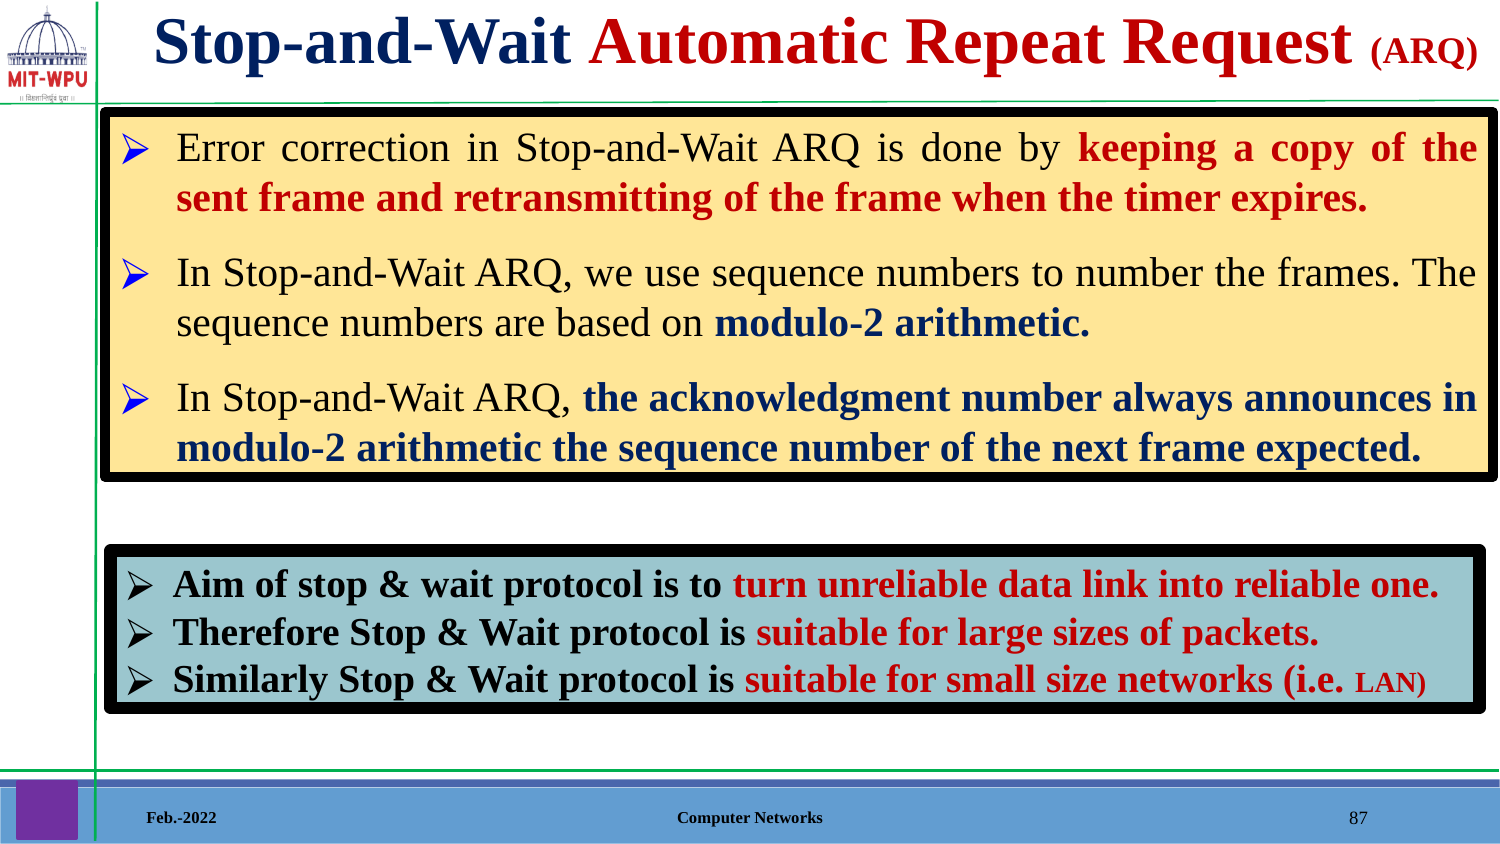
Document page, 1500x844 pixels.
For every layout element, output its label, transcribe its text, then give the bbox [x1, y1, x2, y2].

text_box [17, 782, 76, 839]
text_box Aim of stop & wait protocol is to turn unreliable data link into reliable one. Therefore Stop & Wait protocol is suitable for large sizes of packets. Similarly Stop & Wait protocol is suitable for small size networks (i.e. LAN) [110, 550, 1480, 709]
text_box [94, 1, 98, 770]
title Stop-and-Wait Automatic Repeat Request (ARQ) [141, 5, 1500, 83]
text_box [102, 100, 1499, 104]
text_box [94, 780, 98, 842]
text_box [0, 100, 89, 104]
footer Computer Networks [453, 794, 1047, 840]
slide_number Feb.-2022 [135, 794, 440, 840]
text_box Error correction in Stop-and-Wait ARQ is done by keeping a copy of the sent frame and retransmitting of the frame when the timer expires. In Stop-and-Wait ARQ, we use sequence numbers to number the frames. The sequence numbers are based on modulo-2 arithmetic. In Stop-and-Wait ARQ, the acknowledgment number always announces in modulo-2 arithmetic the sequence number of the next frame expected. [105, 113, 1494, 477]
text_box [6, 5, 88, 98]
slide_number ‹#› [1218, 794, 1380, 840]
